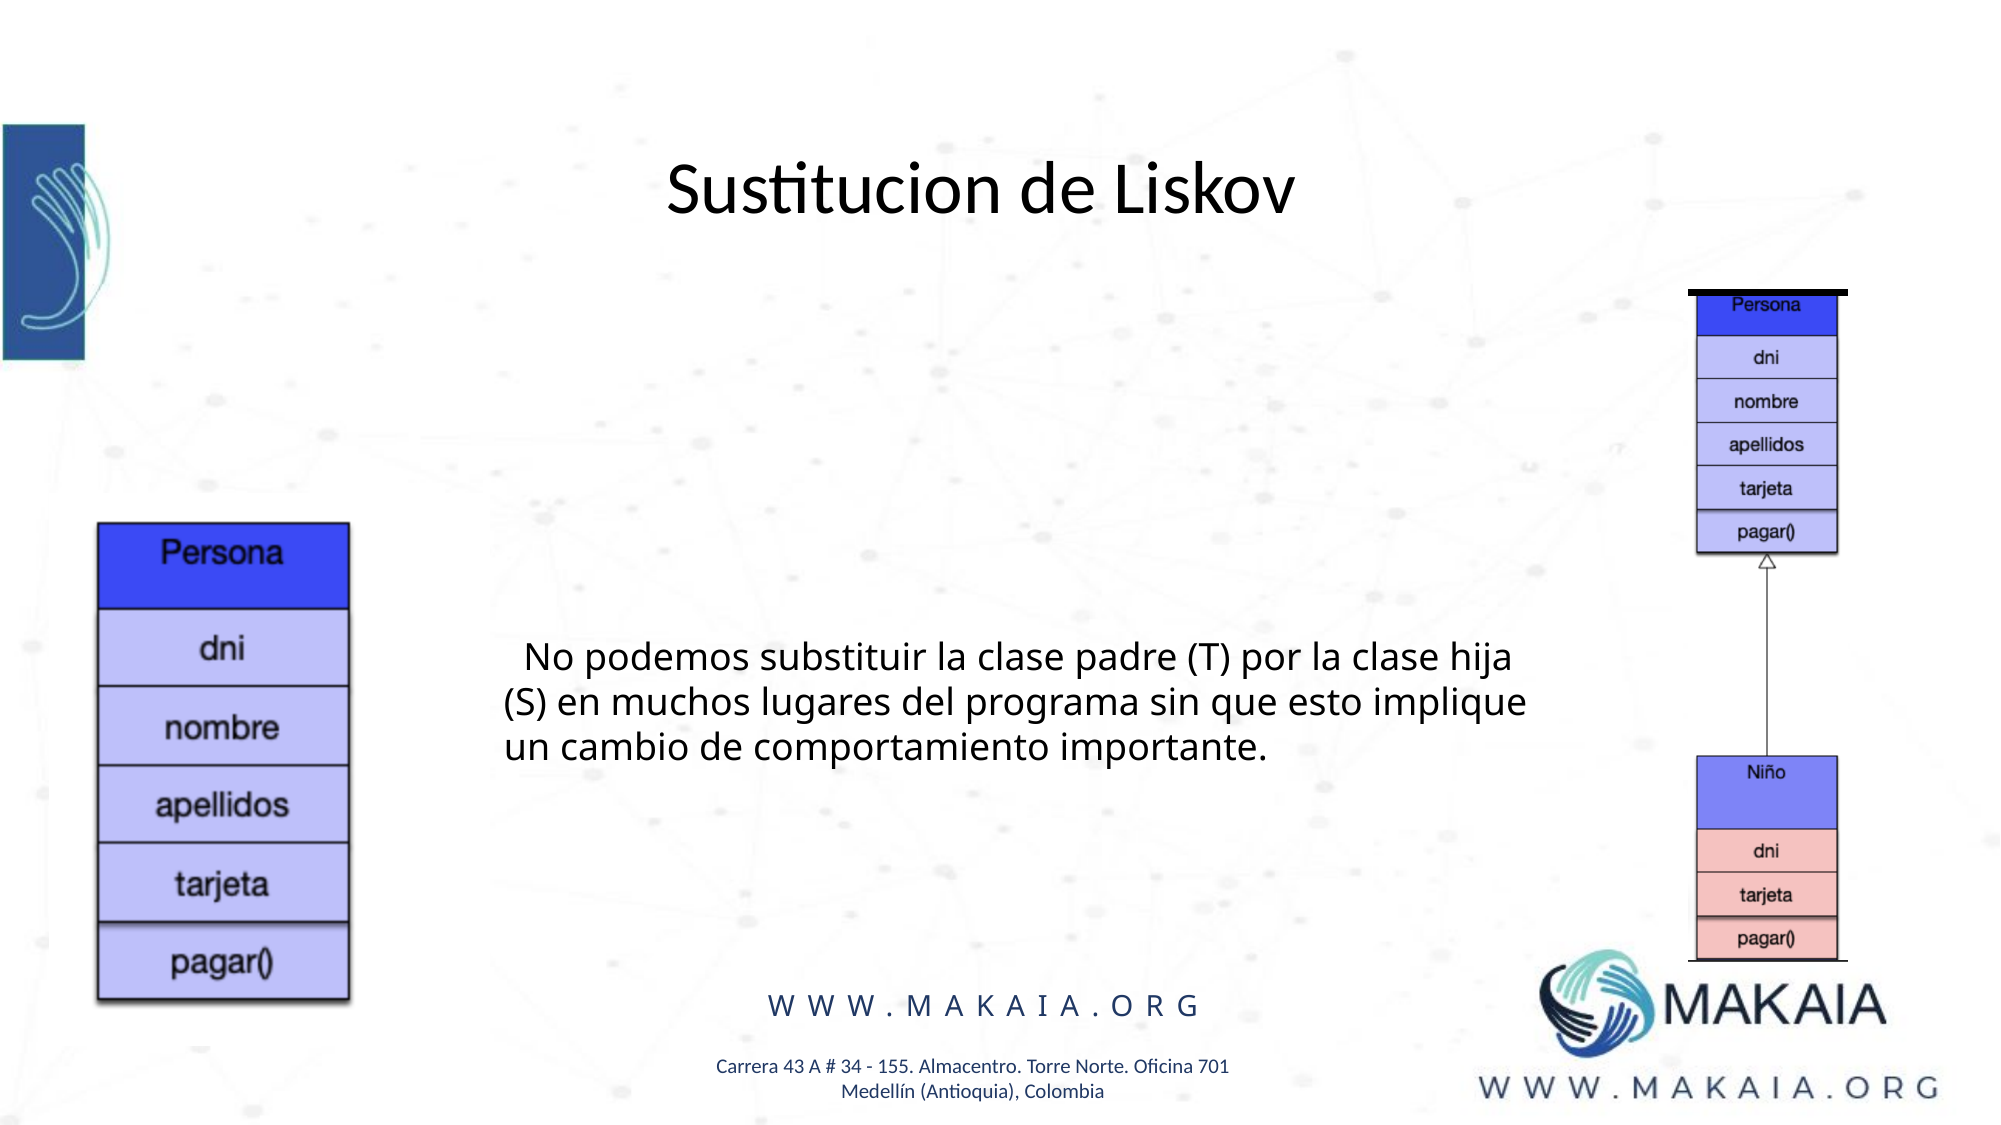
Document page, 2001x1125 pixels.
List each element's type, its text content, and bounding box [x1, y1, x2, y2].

picture [0, 0, 2001, 1125]
text_box No podemos substituir la clase padre (T) por la clase hija (S) en muchos lugares del programa sin que esto implique un cambio de comportamiento importante. [490, 625, 1558, 776]
text_box Carrera 43 A # 34 - 155. Almacentro. Torre Norte. Oficina 701 Medellín (Antioquia), Colombia [425, 1045, 1521, 1110]
text_box Sustitucion de Liskov [523, 130, 1439, 236]
text_box WWW.MAKAIA.ORG [490, 979, 1477, 1030]
